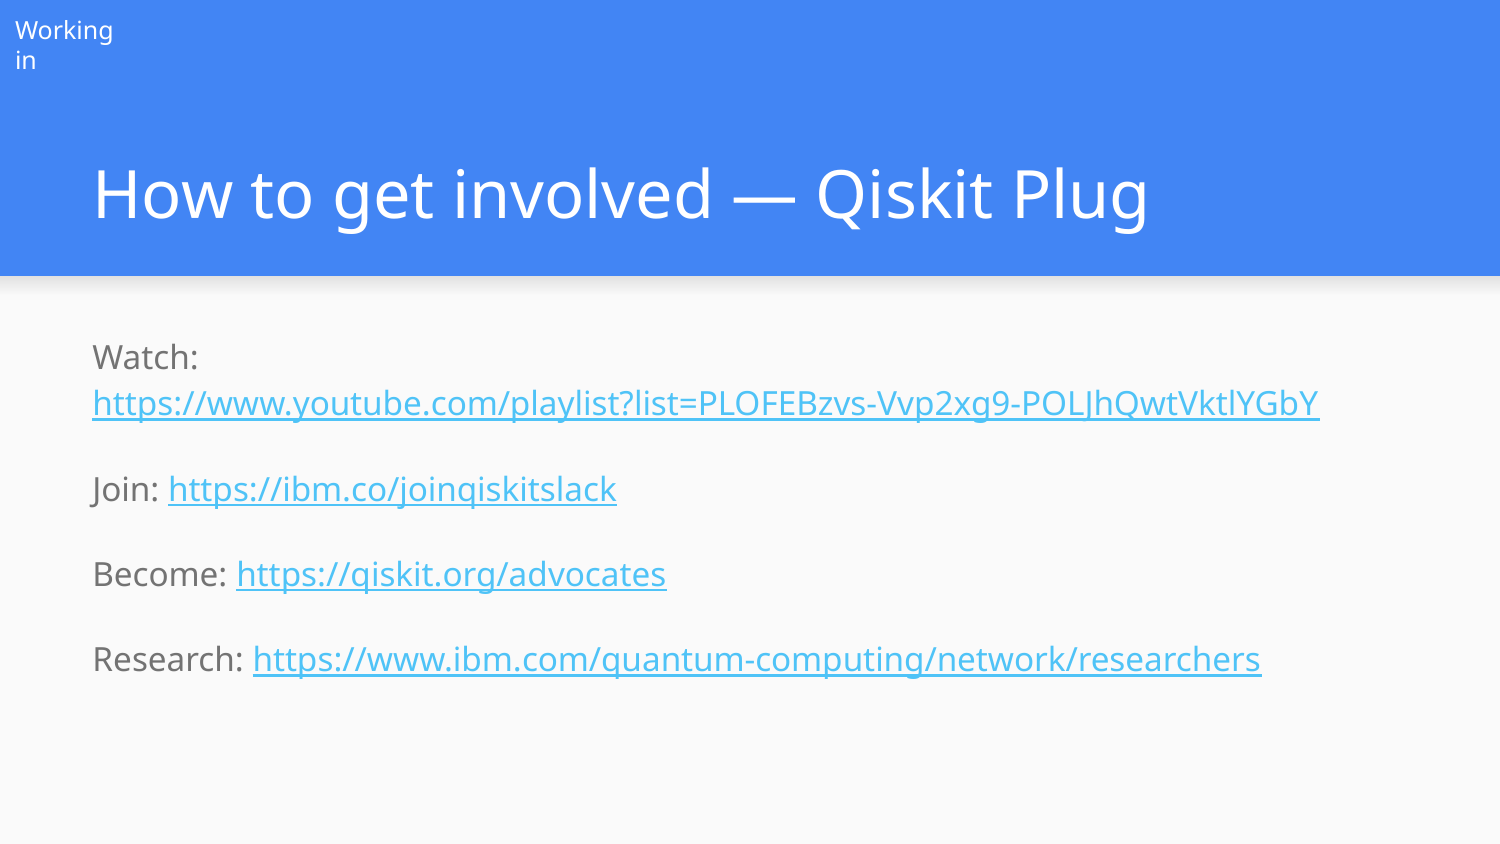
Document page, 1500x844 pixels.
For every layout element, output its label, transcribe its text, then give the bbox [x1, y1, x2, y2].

list Watch: https://www.youtube.com/playlist?list=PLOFEBzvs-Vvp2xg9-POLJhQwtVktlYGbY Join: https://ibm.co/joinqiskitslack Become: https://qiskit.org/advocates Research: https://www.ibm.com/quantum-computing/network/researchers [77, 314, 1427, 760]
text_box Working in [0, 0, 148, 69]
title How to get involved — Qiskit Plug [77, 121, 1427, 248]
